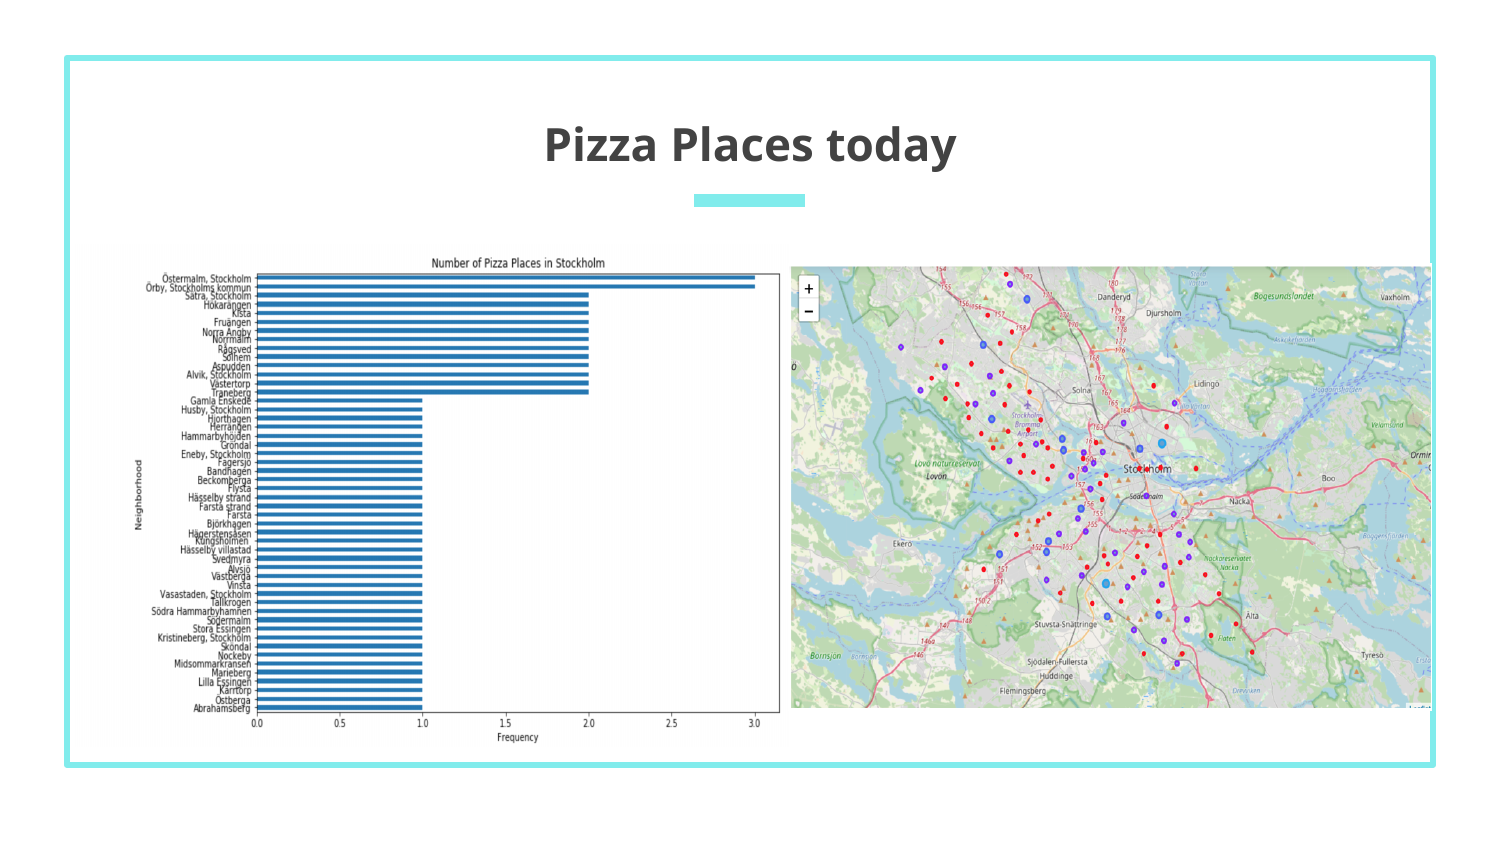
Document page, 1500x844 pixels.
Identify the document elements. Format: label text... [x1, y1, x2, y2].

picture [74, 244, 1432, 747]
title Pizza Places today [0, 35, 1500, 186]
